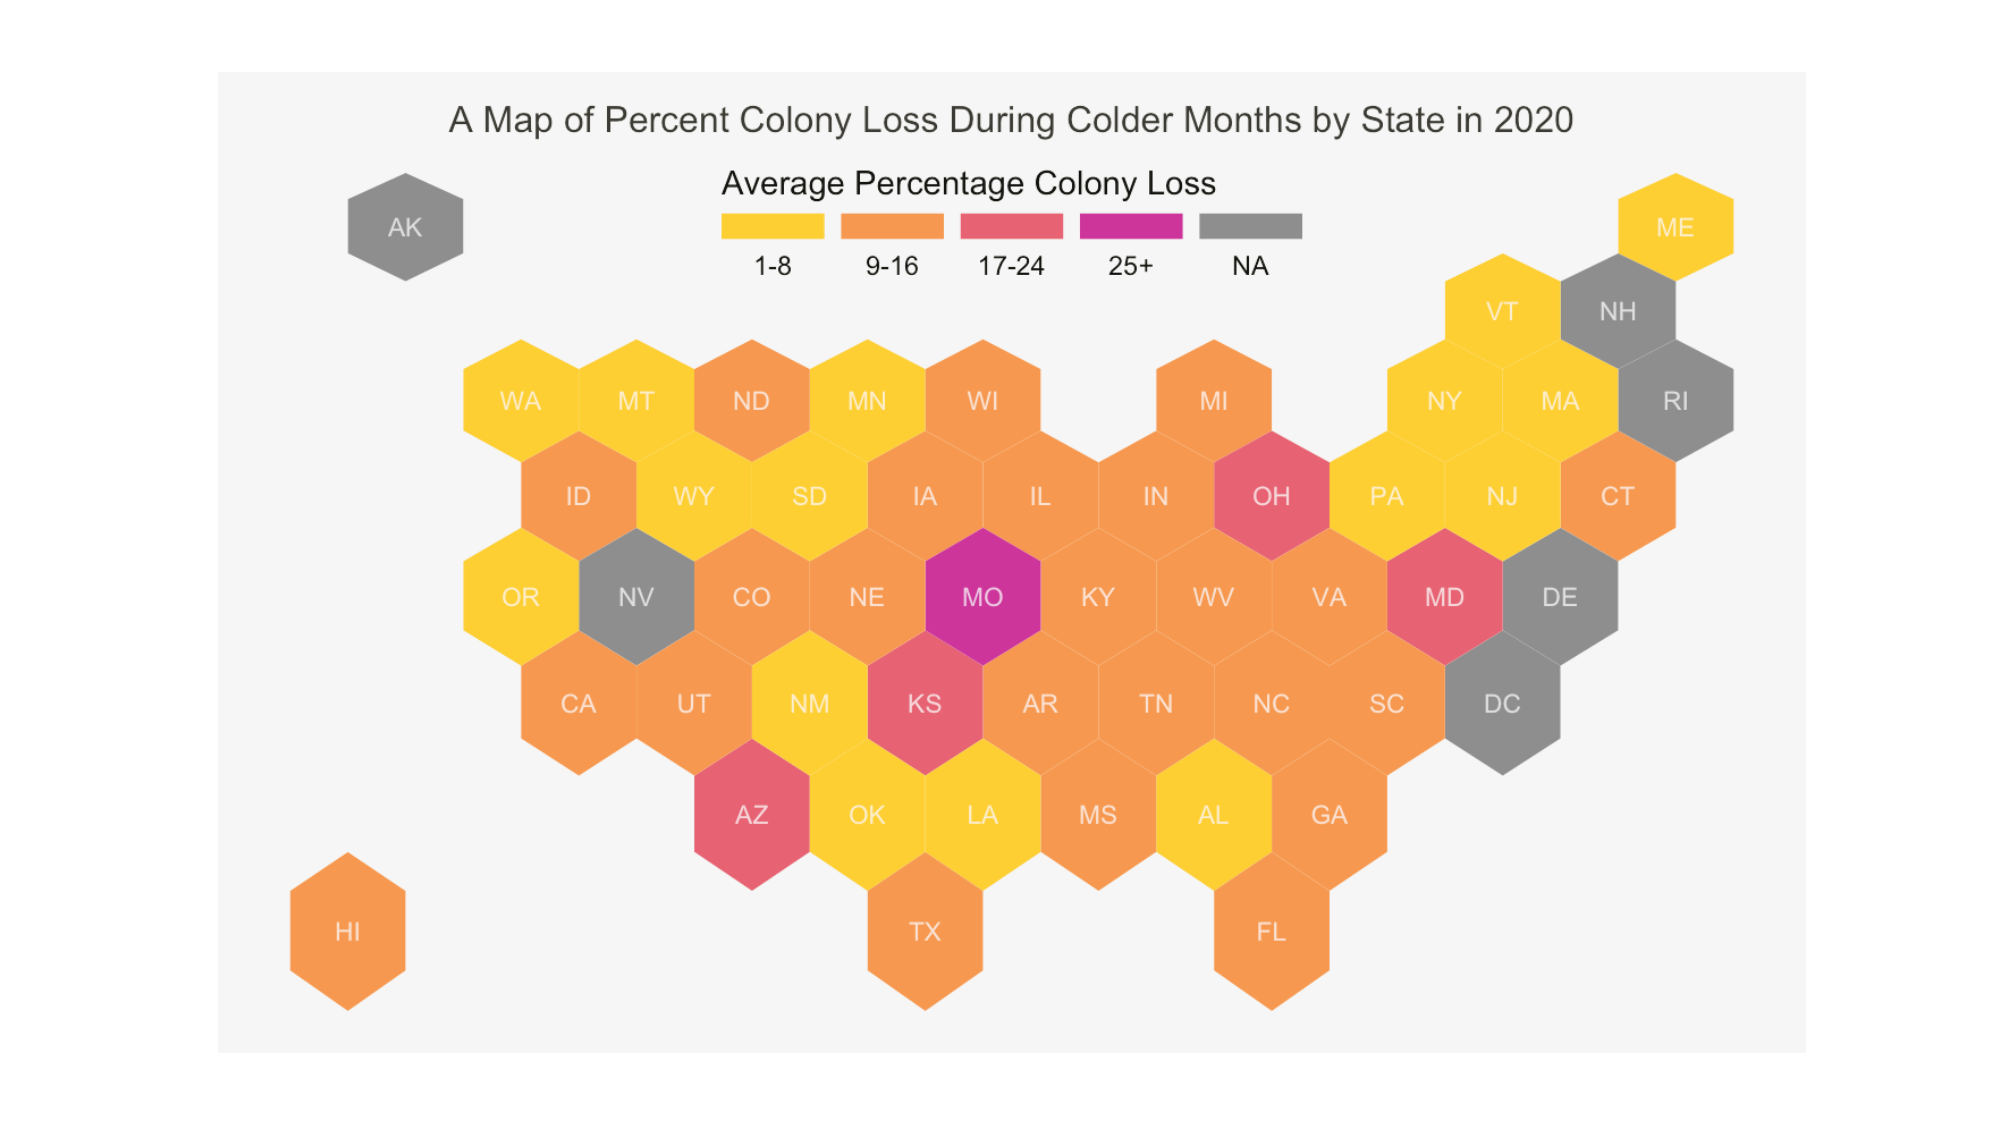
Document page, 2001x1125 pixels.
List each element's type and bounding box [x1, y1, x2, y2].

list [218, 72, 1806, 1053]
